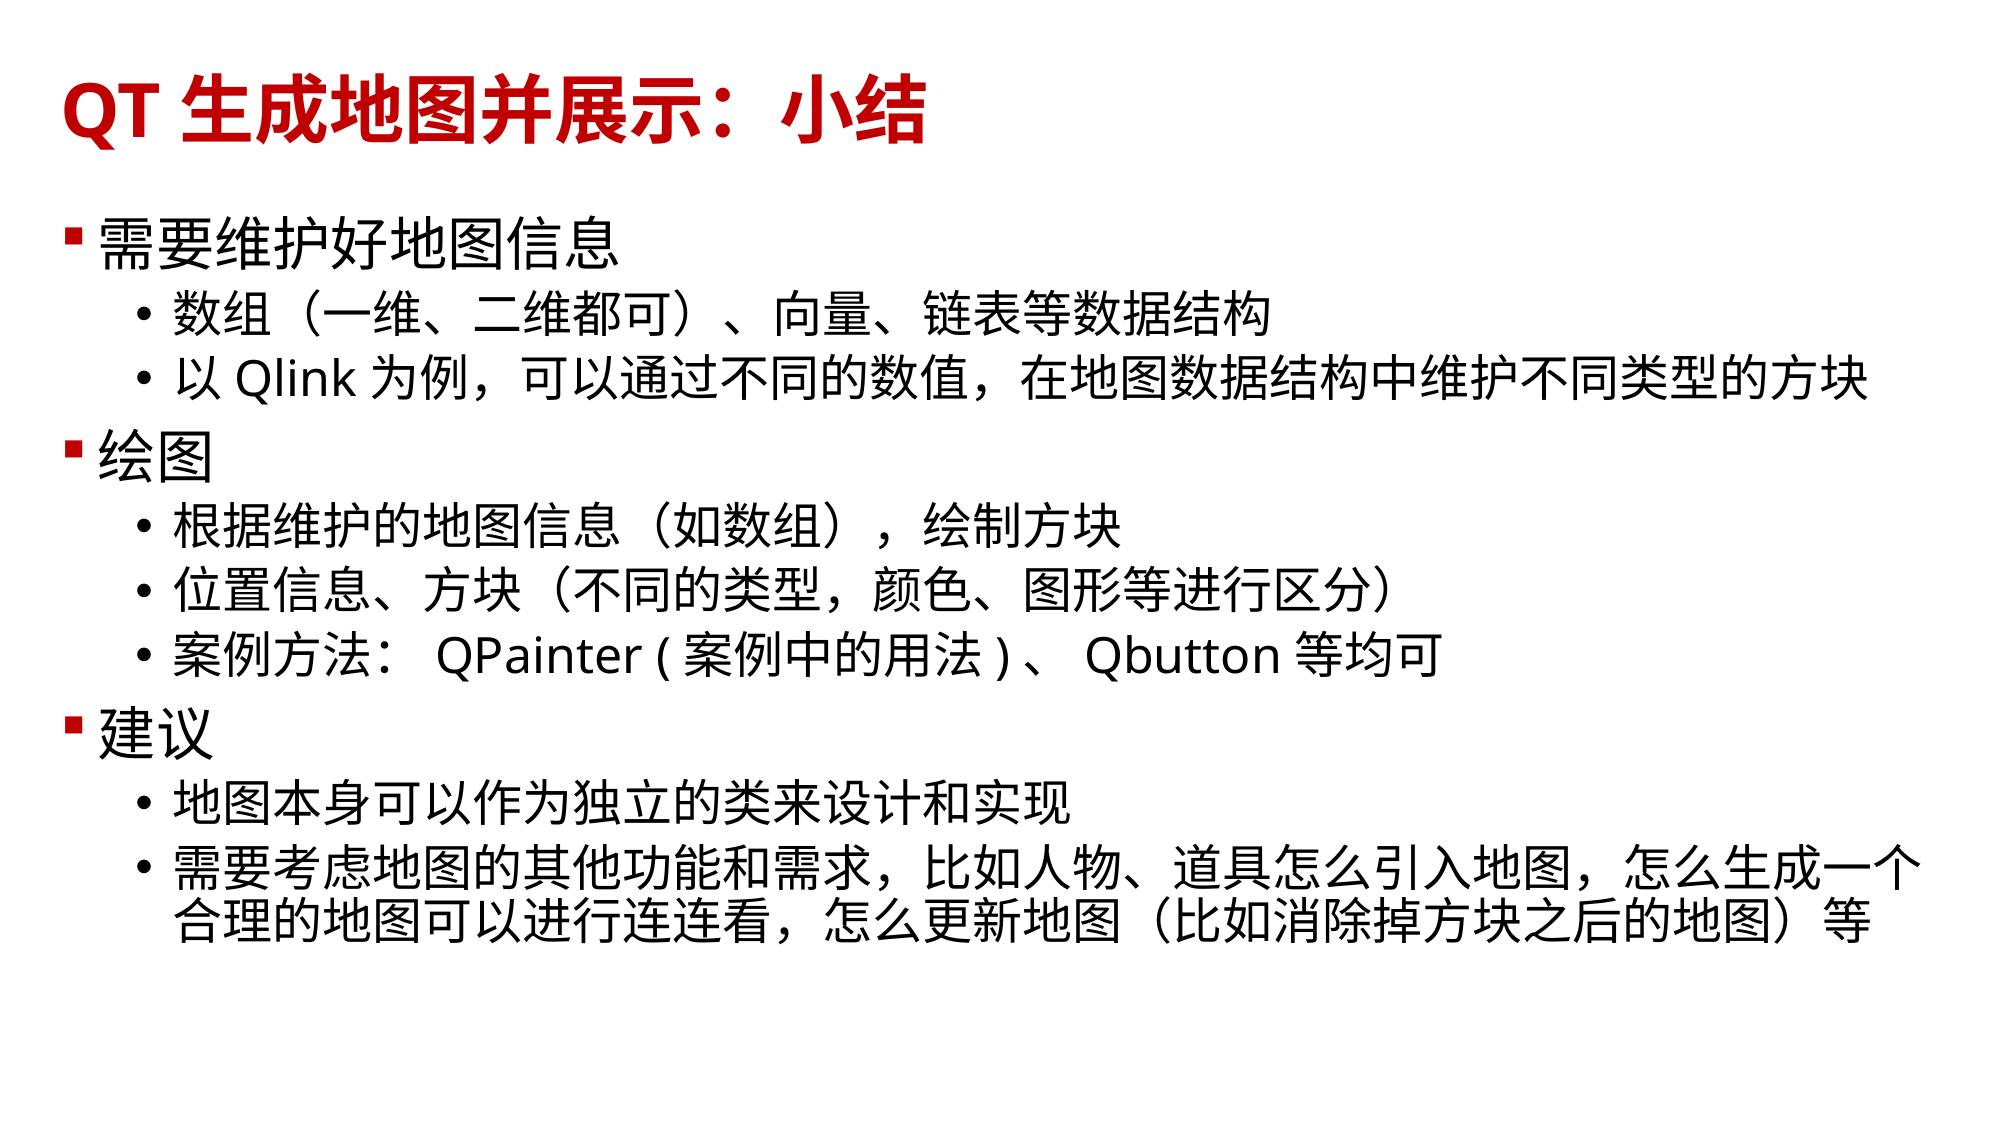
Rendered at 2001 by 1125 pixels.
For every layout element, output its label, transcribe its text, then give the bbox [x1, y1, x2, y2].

title QT生成地图并展示：小结 [45, 59, 1955, 166]
list 需要维护好地图信息 数组（一维、二维都可）、向量、链表等数据结构 以Qlink为例，可以通过不同的数值，在地图数据结构中维护不同类型的方块 绘图 根据维护的地图信息（如数组），绘制方块 位置信息、方块（不同的类型，颜色、图形等进行区分） 案例方法：QPainter (案例中的用法)、Qbutton等均可 建议 地图本身可以作为独立的类来设计和实现 需要考虑地图的其他功能和需求，比如人物、道具怎么引入地图，怎么生成一个合理的地图可以进行连连看，怎么更新地图（比如消除掉方块之后的地图）等 [45, 208, 1955, 1024]
